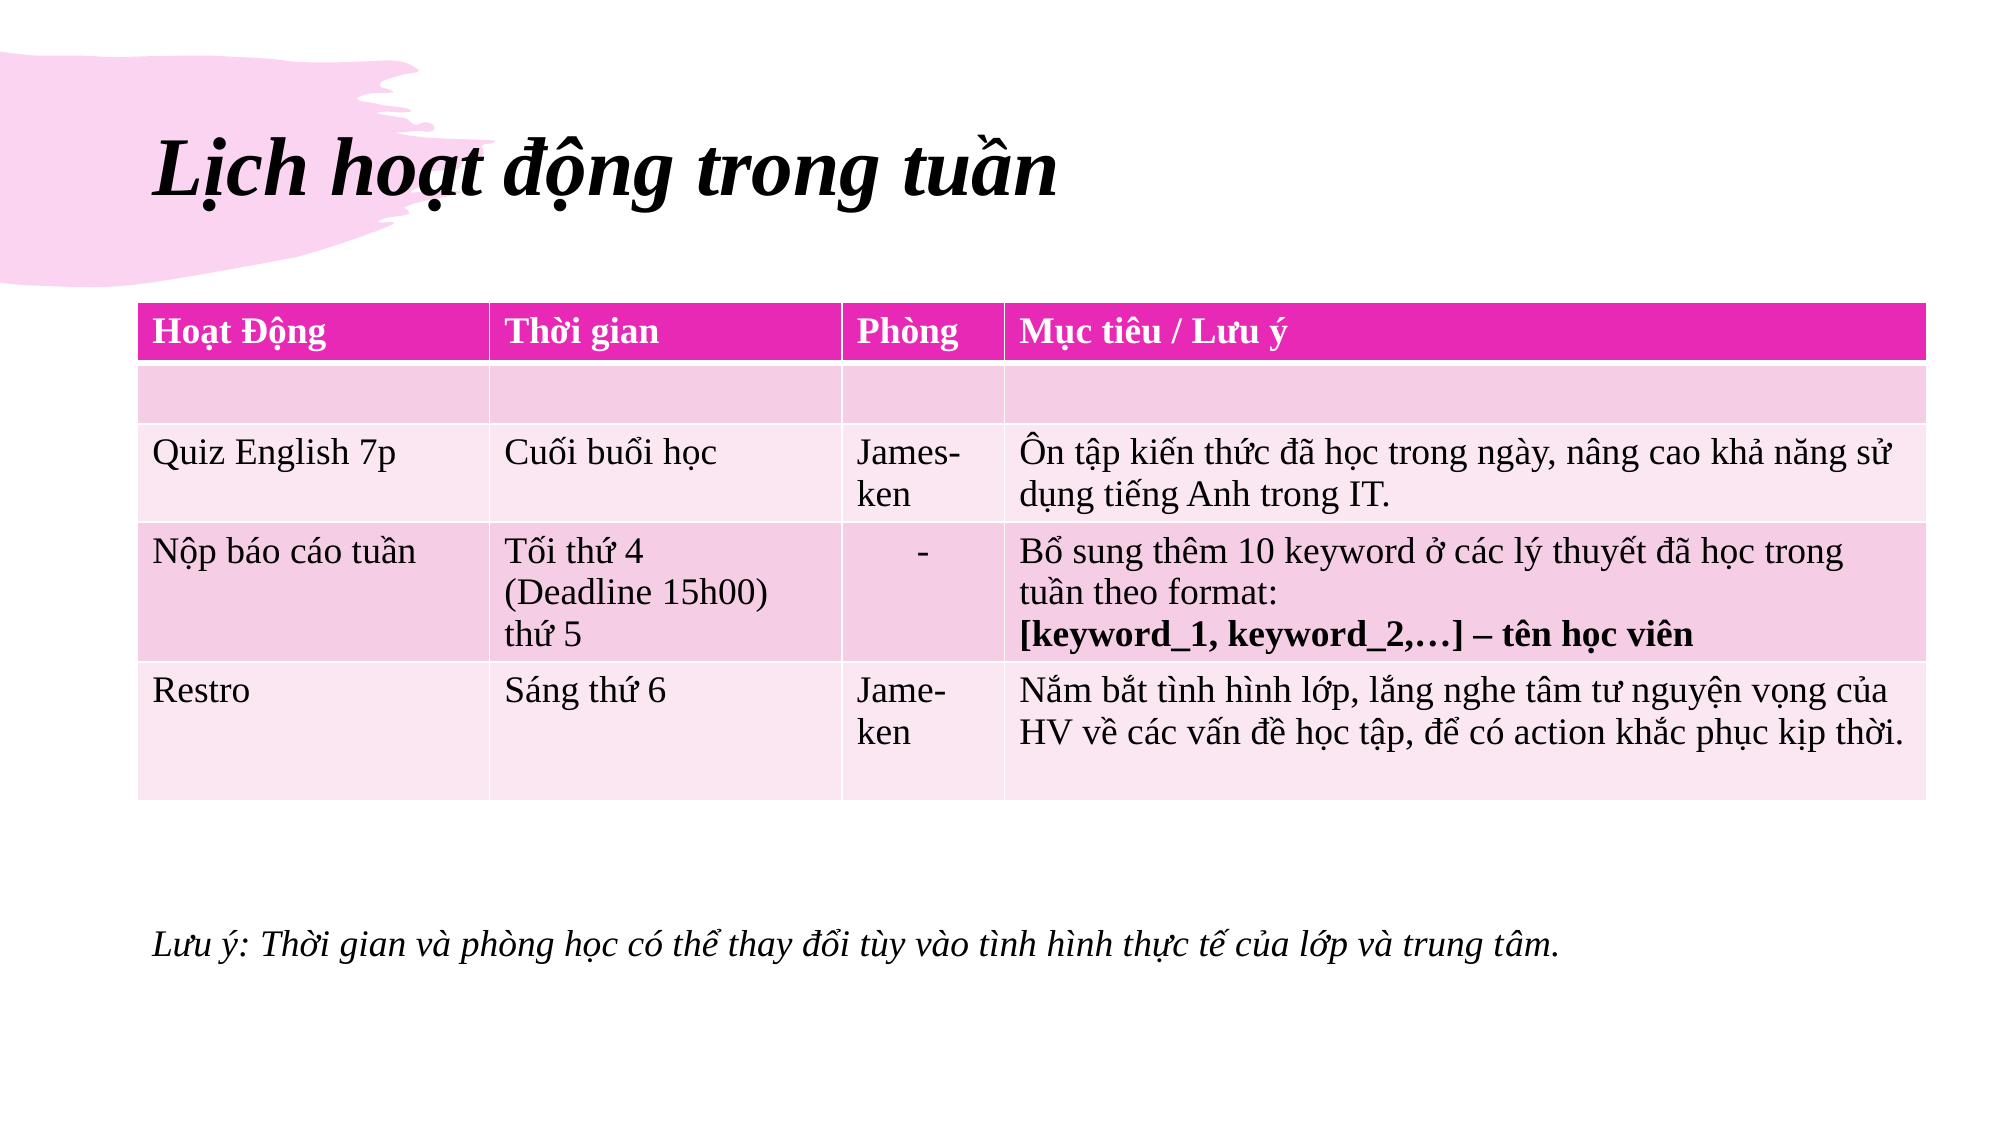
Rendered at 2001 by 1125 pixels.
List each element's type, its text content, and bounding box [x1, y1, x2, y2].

title Lịch hoạt động trong tuần [137, 59, 1863, 278]
table_cell Nộp báo cáo tuần [138, 523, 489, 661]
table_cell Jame-ken [843, 663, 1004, 800]
table_header Phòng [843, 303, 1004, 360]
text_box Lưu ý: Thời gian và phòng học có thể thay đổi tùy vào tình hình thực tế của lớp và trung tâm. [137, 912, 1839, 972]
table_cell [490, 366, 841, 423]
table_cell Restro [138, 663, 489, 800]
table_header Mục tiêu / Lưu ý [1005, 303, 1926, 360]
table_cell Tối thứ 4 (Deadline 15h00) thứ 5 [490, 523, 841, 661]
table_cell Nắm bắt tình hình lớp, lắng nghe tâm tư nguyện vọng của HV về các vấn đề học tập, để có action khắc phục kịp thời. [1005, 663, 1926, 800]
table_cell Quiz English 7p [138, 425, 489, 521]
table_cell Cuối buổi học [490, 425, 841, 521]
table_cell Bổ sung thêm 10 keyword ở các lý thuyết đã học trong tuần theo format: [keyword_1, keyword_2,…] – tên học viên [1005, 523, 1926, 661]
table_cell - [843, 523, 1004, 661]
table_cell [1005, 366, 1926, 423]
table_cell [843, 366, 1004, 423]
table_cell James-ken [843, 425, 1004, 521]
table_cell [138, 366, 489, 423]
table_header Hoạt Động [138, 303, 489, 360]
table_header Thời gian [490, 303, 841, 360]
table_cell Ôn tập kiến thức đã học trong ngày, nâng cao khả năng sử dụng tiếng Anh trong IT. [1005, 425, 1926, 521]
table_cell Sáng thứ 6 [490, 663, 841, 800]
